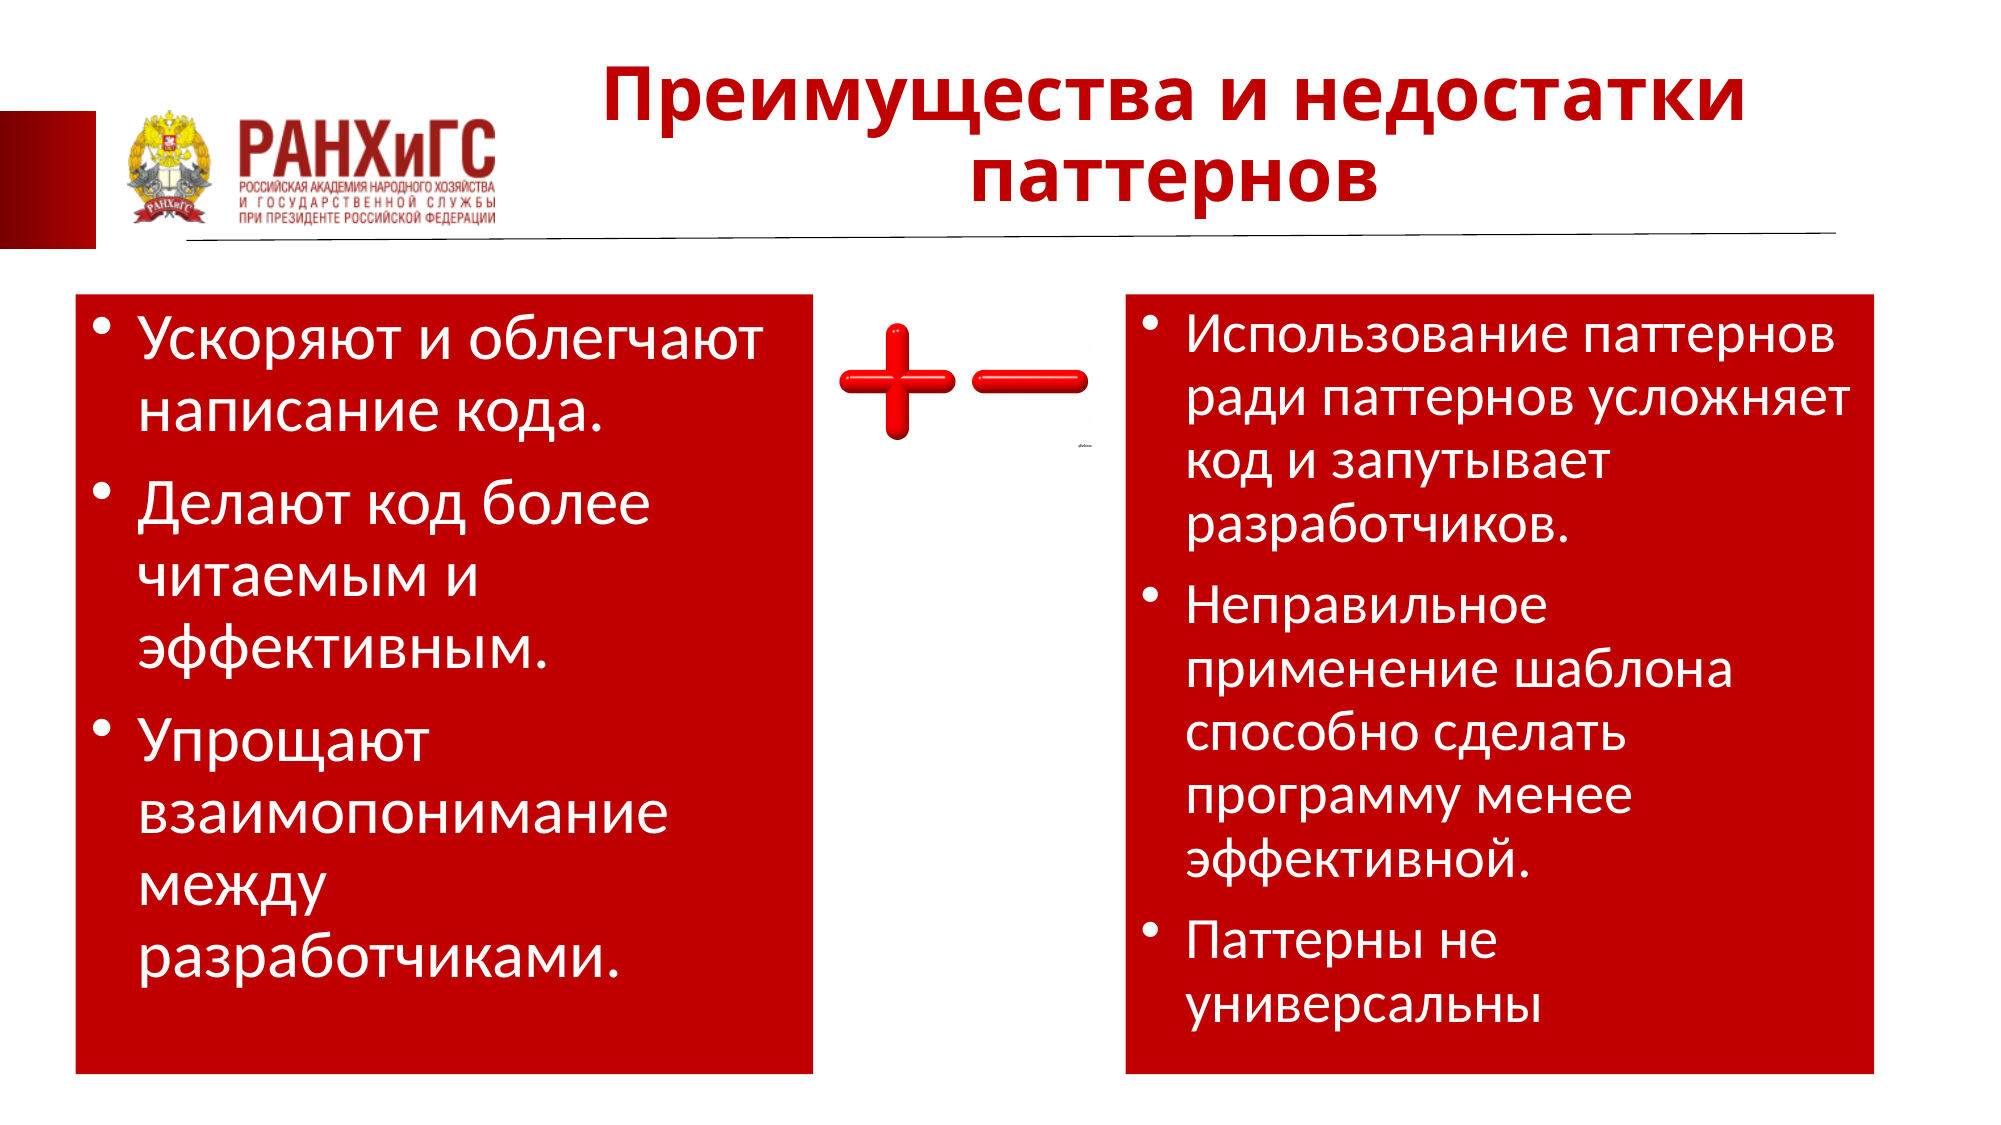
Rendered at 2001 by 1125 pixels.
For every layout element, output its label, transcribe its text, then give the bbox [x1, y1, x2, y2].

picture [834, 319, 1093, 449]
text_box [186, 233, 1836, 241]
picture [127, 110, 495, 226]
title Преимущества и недостатки паттернов [512, 110, 1837, 226]
picture [0, 111, 96, 249]
text_box Использование паттернов ради паттернов усложняет код и запутывает разработчиков. Неправильное применение шаблона способно сделать программу менее эффективной. Паттерны не универсальны [1125, 294, 1875, 1075]
subtitle Ускоряют и облегчают написание кода. Делают код более читаемым и эффективным. Упрощают взаимопонимание между разработчиками. [75, 294, 814, 1075]
